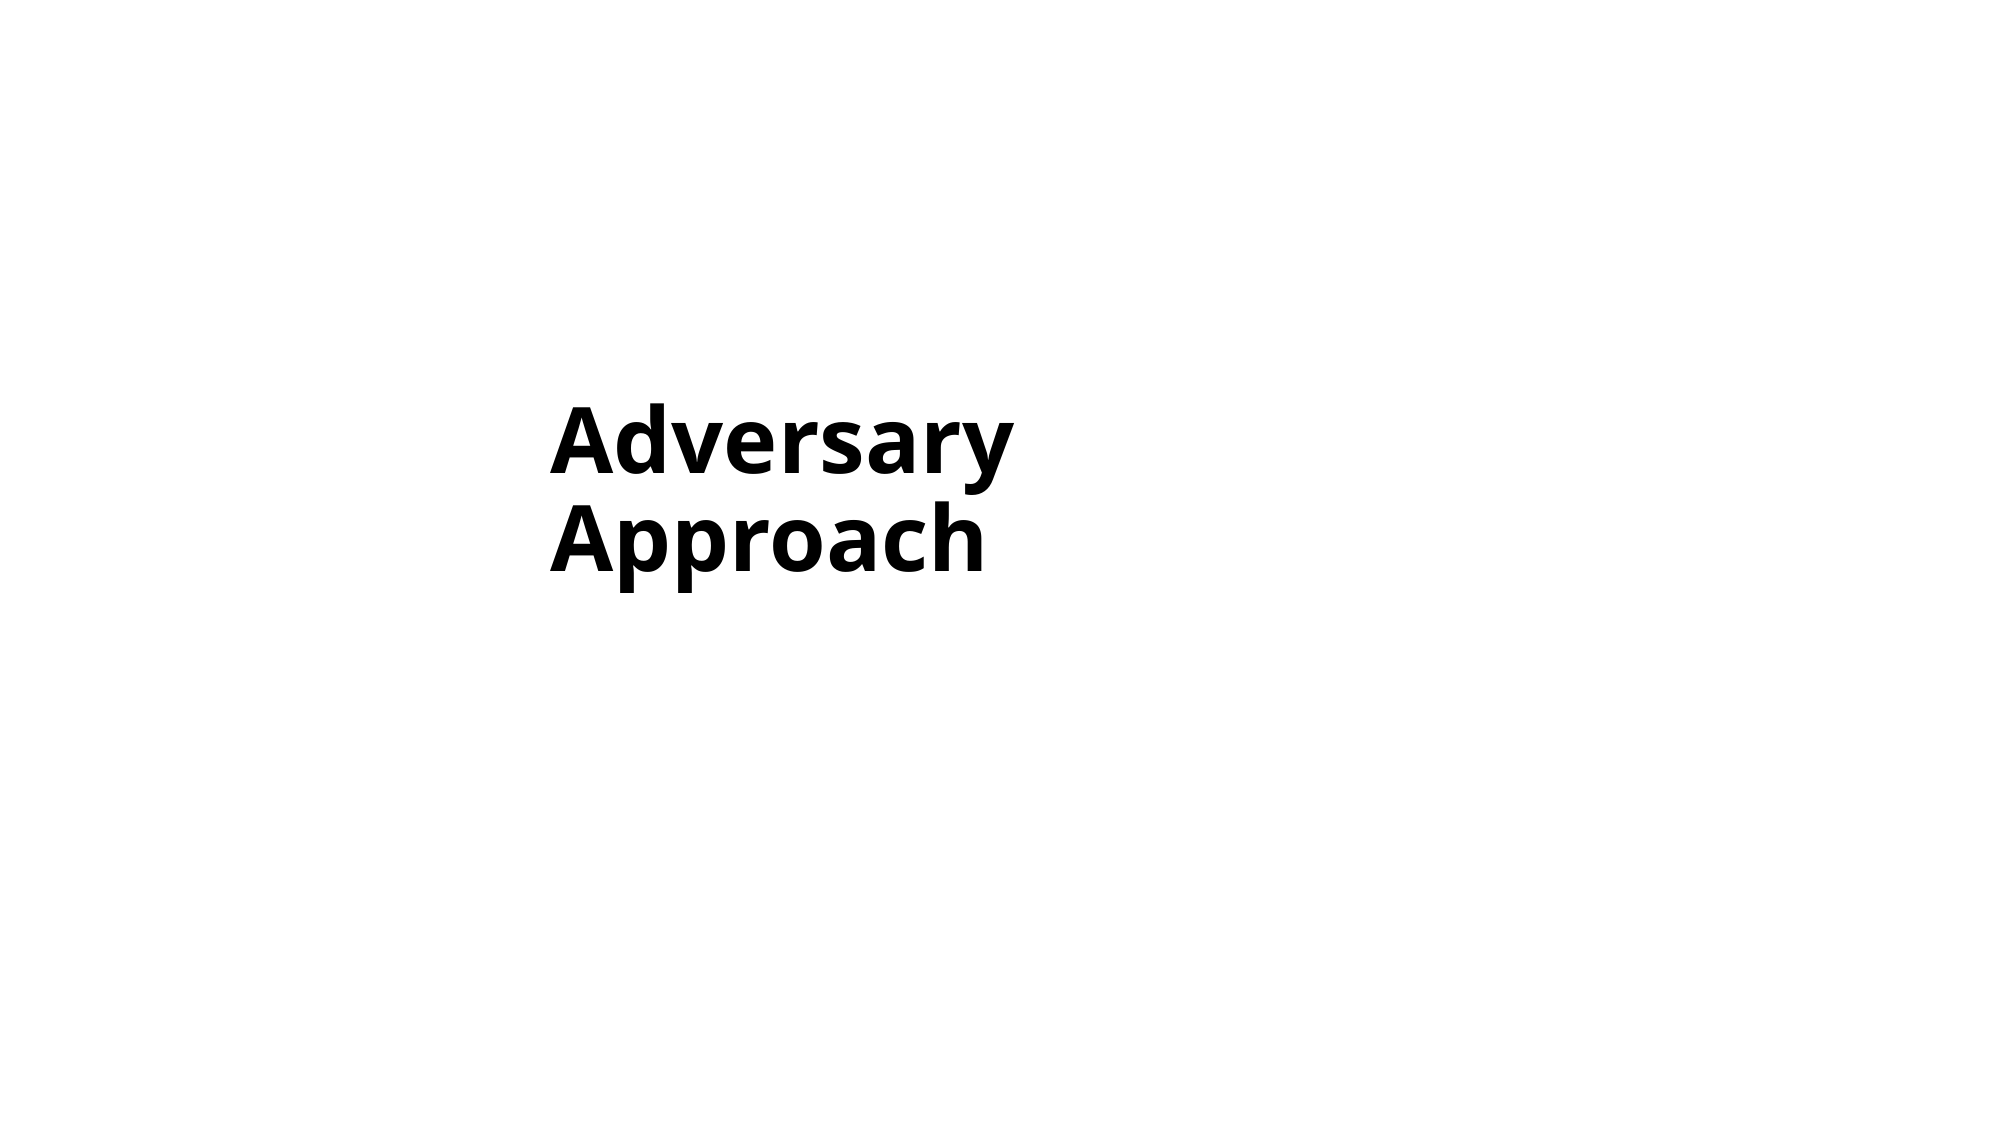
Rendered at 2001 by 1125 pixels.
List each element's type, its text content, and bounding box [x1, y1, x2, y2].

title Adversary Approach [535, 384, 1371, 602]
